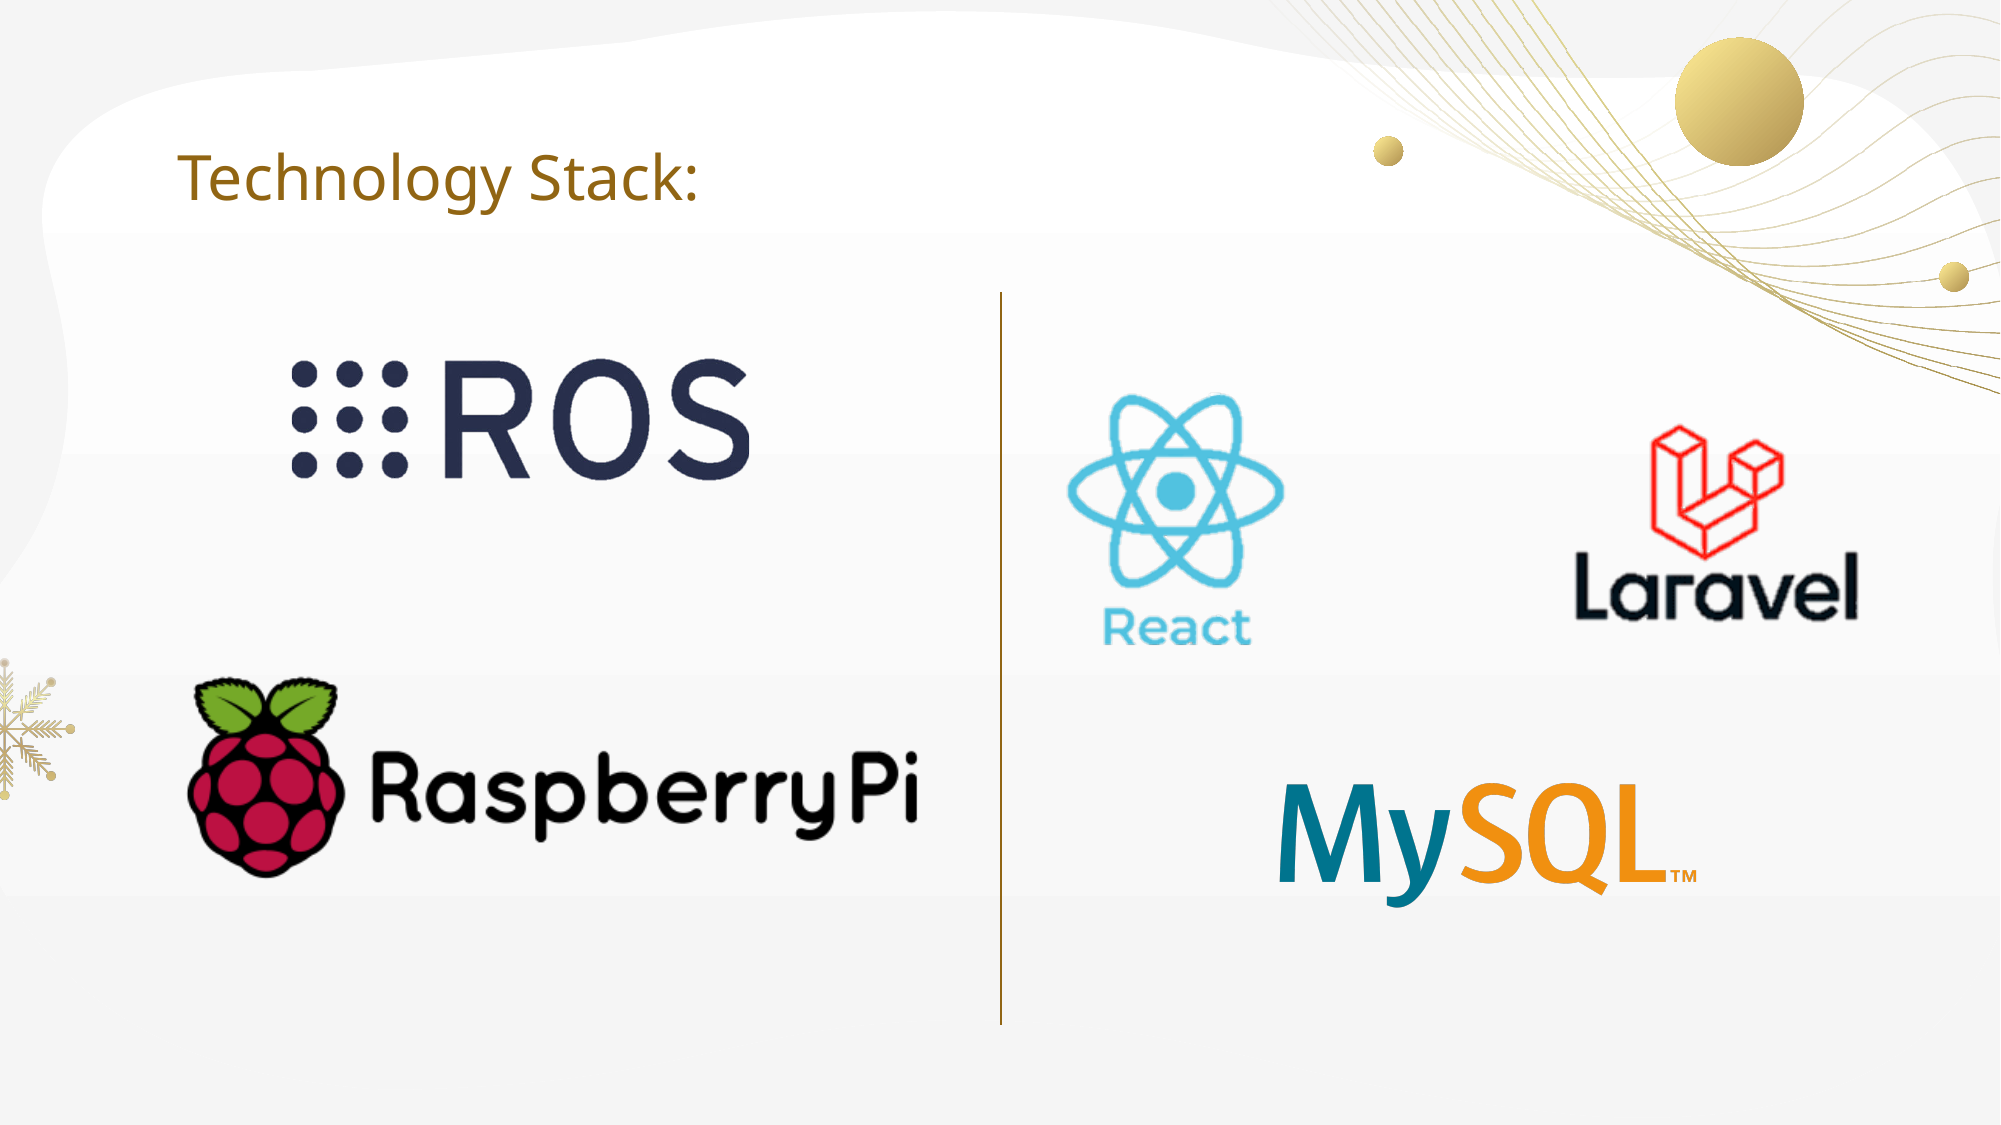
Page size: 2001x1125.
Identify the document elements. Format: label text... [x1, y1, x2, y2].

picture [157, 661, 949, 905]
title Technology Stack: [157, 118, 1843, 242]
picture [1054, 0, 2001, 663]
picture [291, 345, 750, 486]
picture [1279, 783, 1700, 908]
picture [0, 658, 76, 800]
